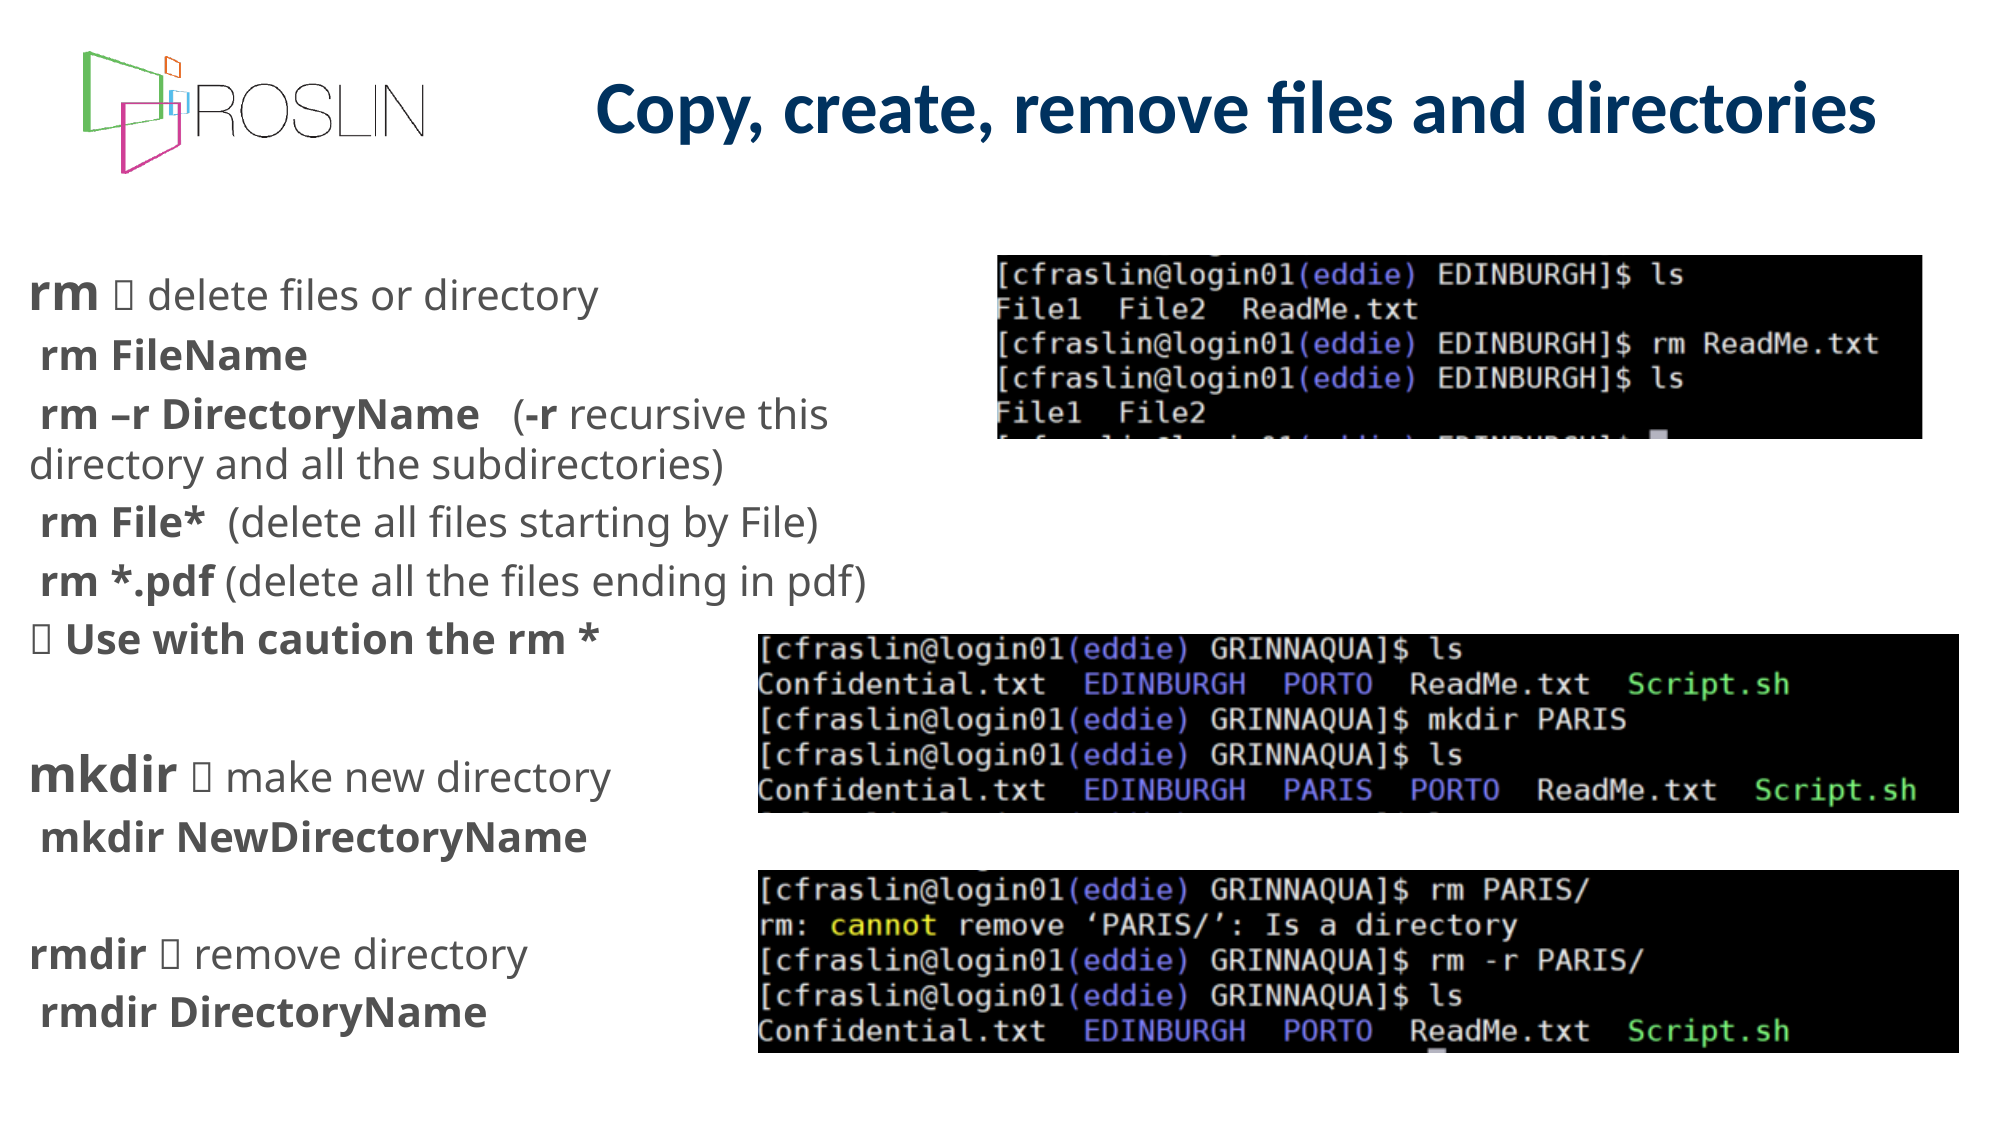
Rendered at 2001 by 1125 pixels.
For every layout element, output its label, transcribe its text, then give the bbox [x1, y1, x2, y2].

picture [996, 254, 1923, 439]
picture [757, 634, 1960, 813]
list rm  delete files or directory rm FileName rm –r DirectoryName (-r recursive this directory and all the subdirectories) rm File* (delete all files starting by File) rm *.pdf (delete all the files ending in pdf)  Use with caution the rm * mkdir  make new directory mkdir NewDirectoryName rmdir  remove directory rmdir DirectoryName [14, 157, 988, 1113]
title Copy, create, remove files and directories [491, 50, 1984, 157]
picture [757, 870, 1960, 1053]
picture [83, 51, 427, 157]
